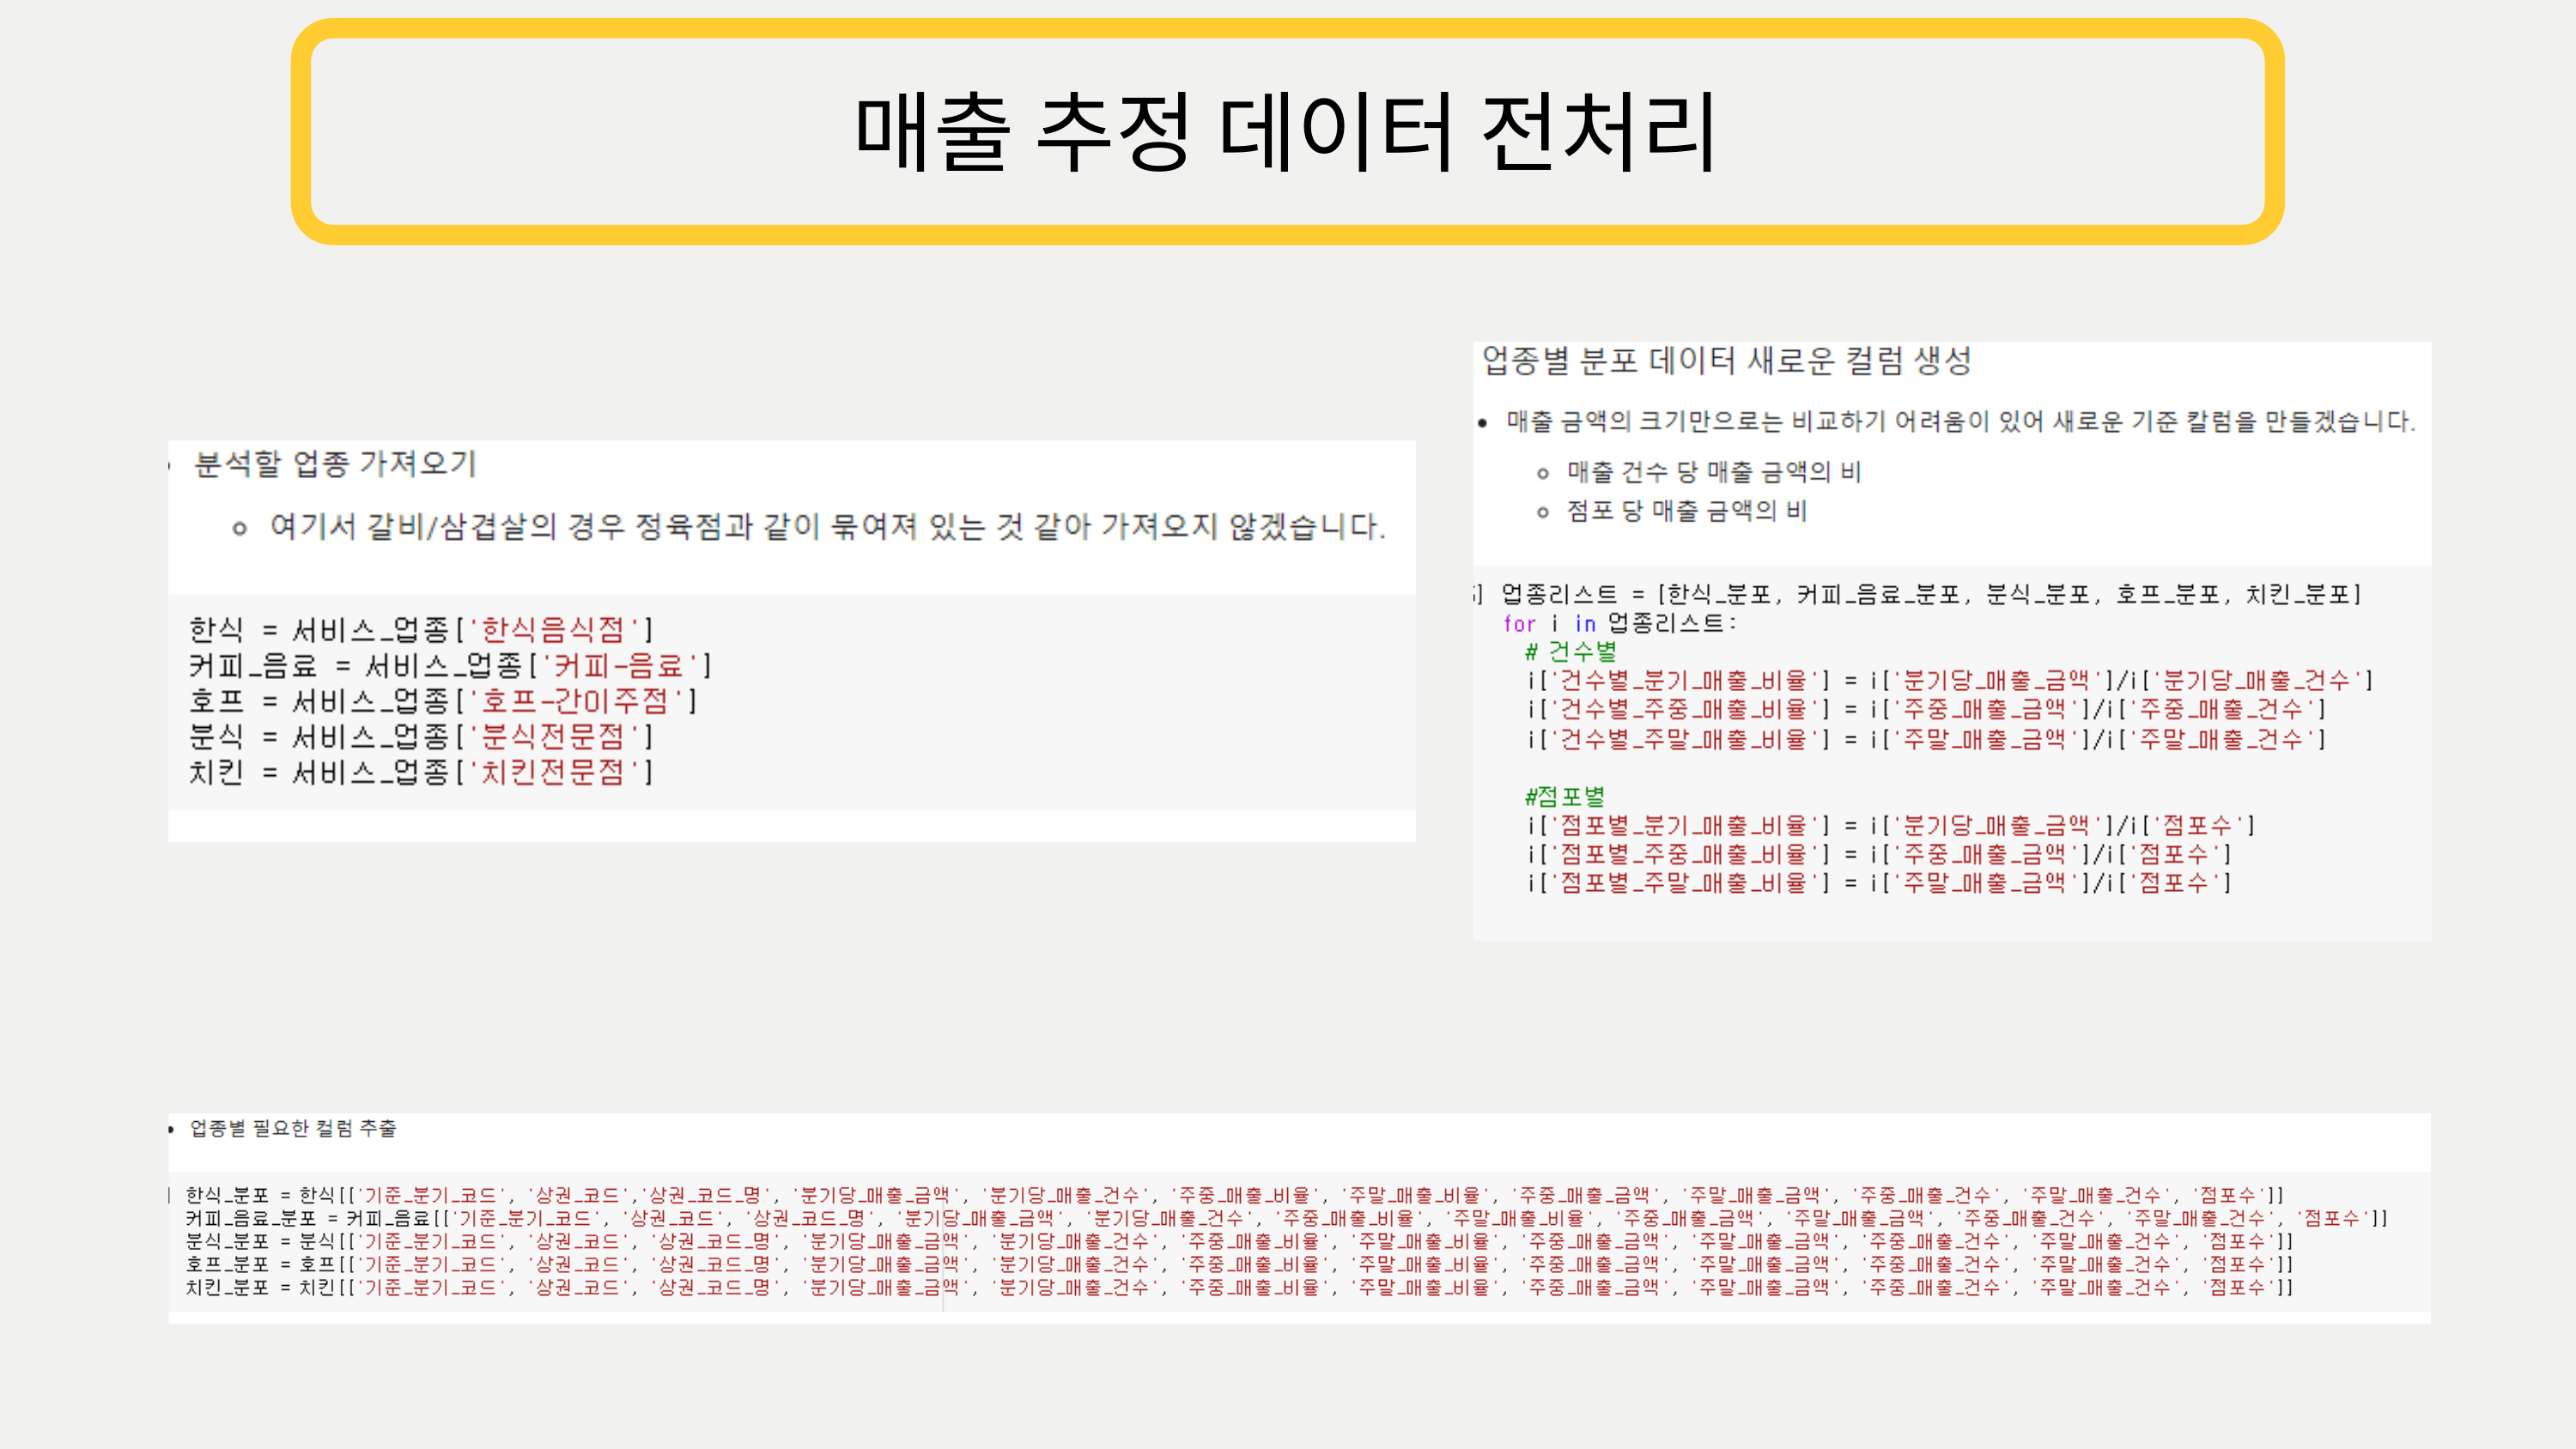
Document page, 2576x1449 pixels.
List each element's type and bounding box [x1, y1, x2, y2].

picture [168, 440, 1416, 842]
text_box [290, 17, 2286, 246]
picture [1473, 342, 2432, 941]
picture [168, 1113, 2432, 1324]
